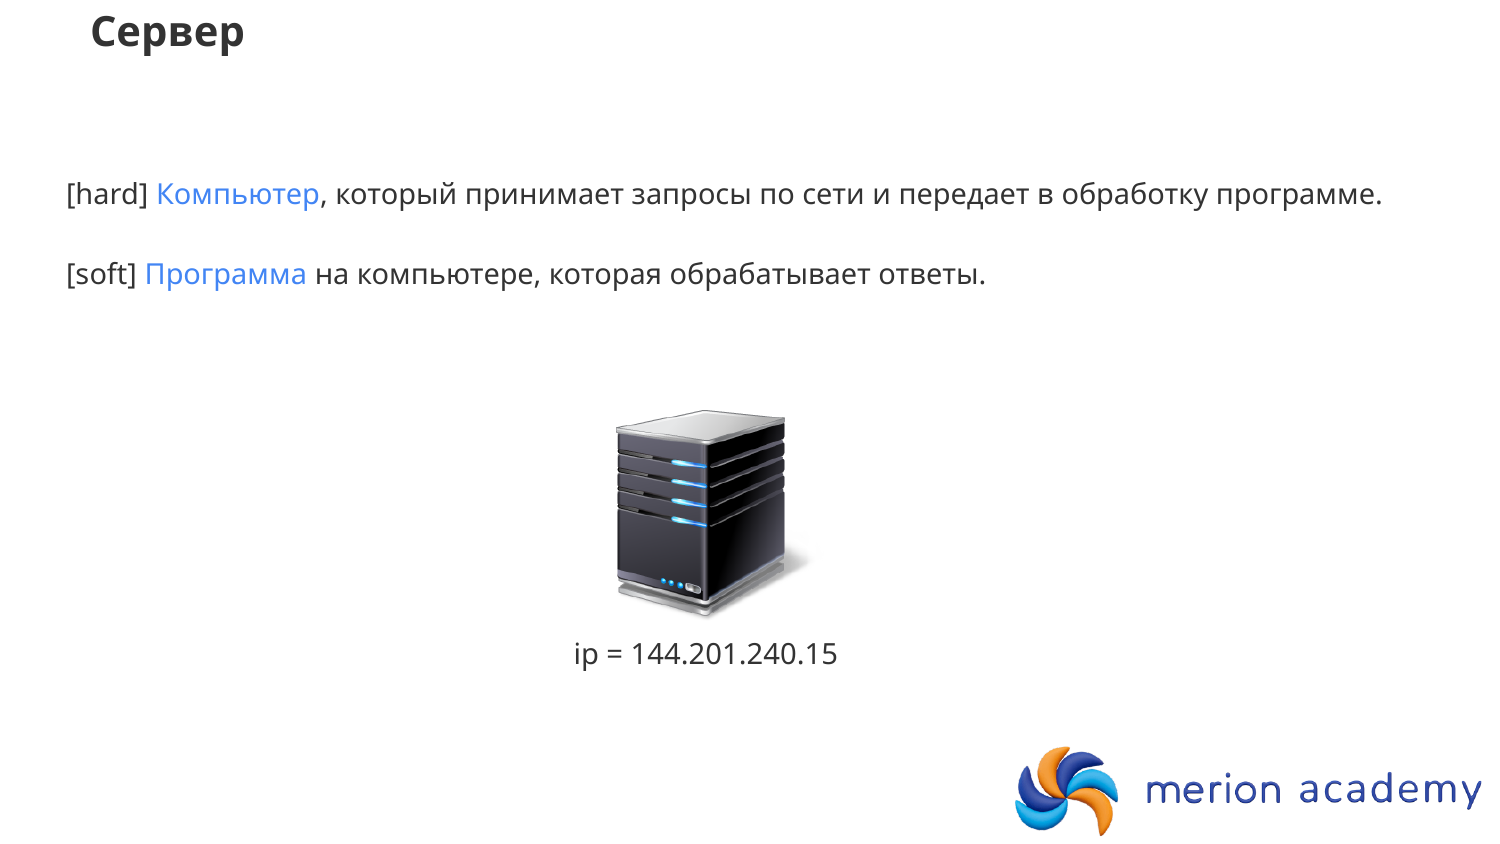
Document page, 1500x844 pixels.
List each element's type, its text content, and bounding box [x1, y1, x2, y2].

text_box ip = 144.201.240.15 [546, 620, 866, 713]
picture [1002, 732, 1500, 844]
text_box Сервер [0, 0, 1500, 64]
picture [596, 393, 824, 621]
title [hard] Компьютер, который принимает запросы по сети и передает в обработку программе. [soft] Программа на компьютере, которая обрабатывает ответы. [51, 155, 1449, 307]
